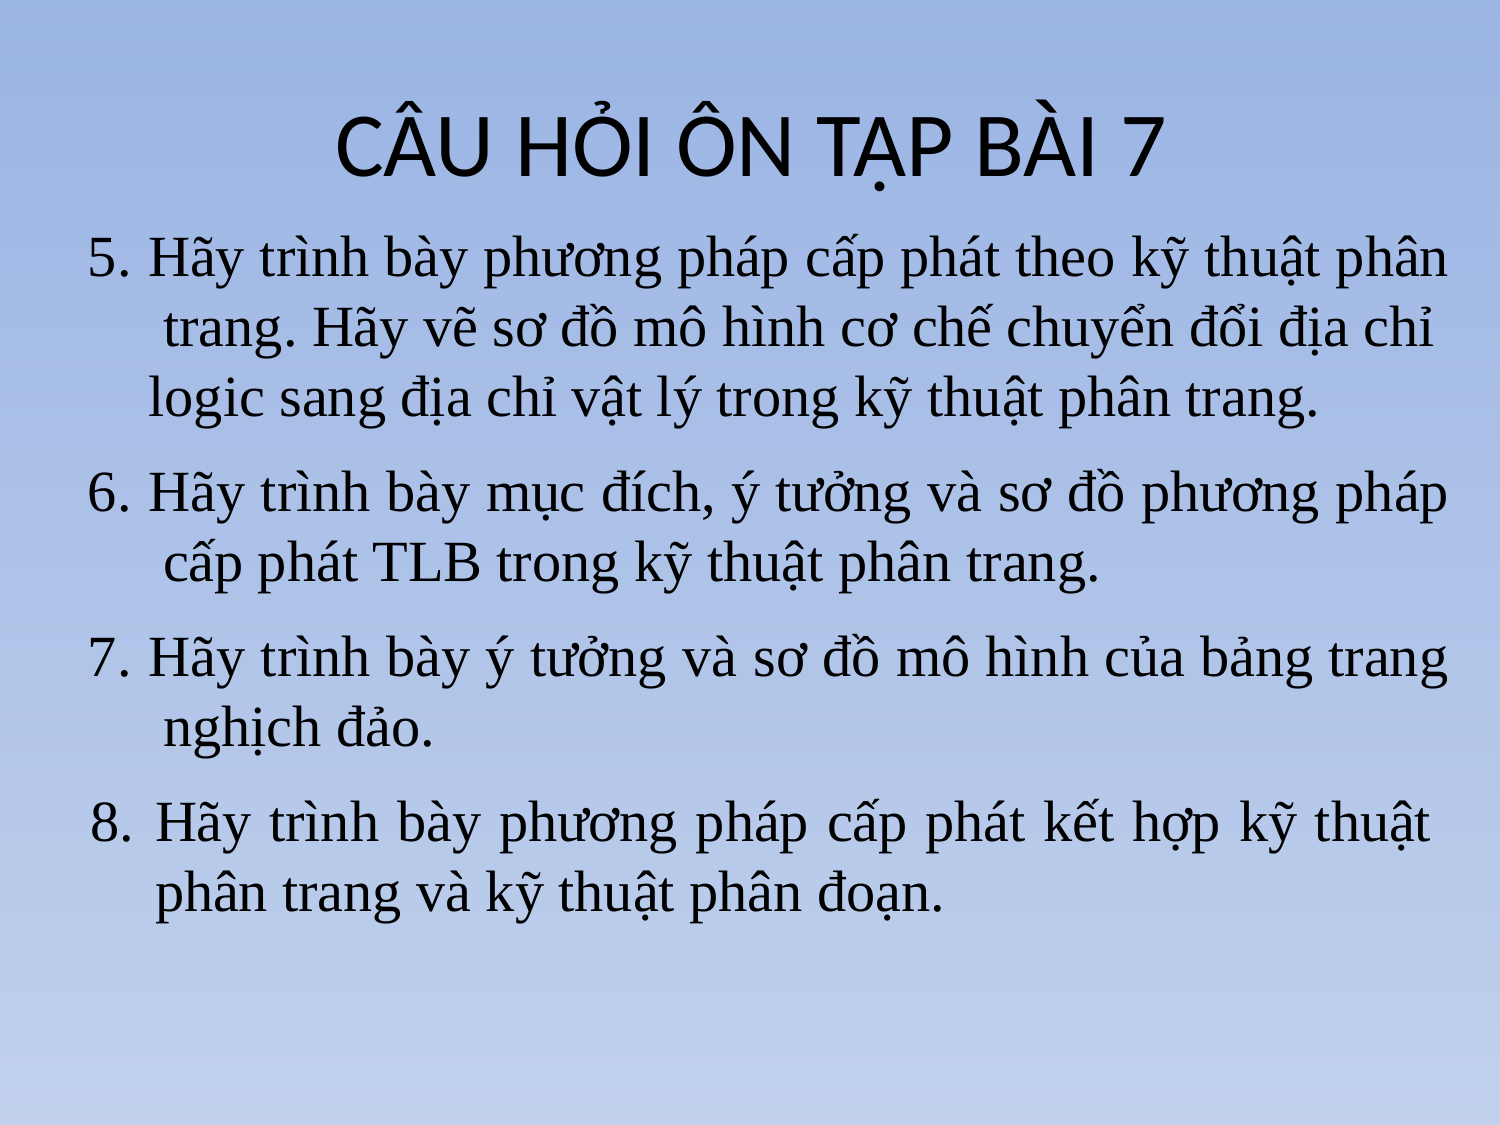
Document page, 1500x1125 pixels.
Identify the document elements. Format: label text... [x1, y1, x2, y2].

title CÂU HỎI ÔN TẬP BÀI 7 [75, 43, 1425, 234]
text_box Hãy trình bày phương pháp cấp phát theo kỹ thuật phân trang. Hãy vẽ sơ đồ mô hình cơ chế chuyển đổi địa chỉ logic sang địa chỉ vật lý trong kỹ thuật phân trang. Hãy trình bày mục đích, ý tưởng và sơ đồ phương pháp cấp phát TLB trong kỹ thuật phân trang. Hãy trình bày ý tưởng và sơ đồ mô hình của bảng trang nghịch đảo. Hãy trình bày phương pháp cấp phát kết hợp kỹ thuật phân trang và kỹ thuật phân đoạn. [87, 215, 1450, 923]
